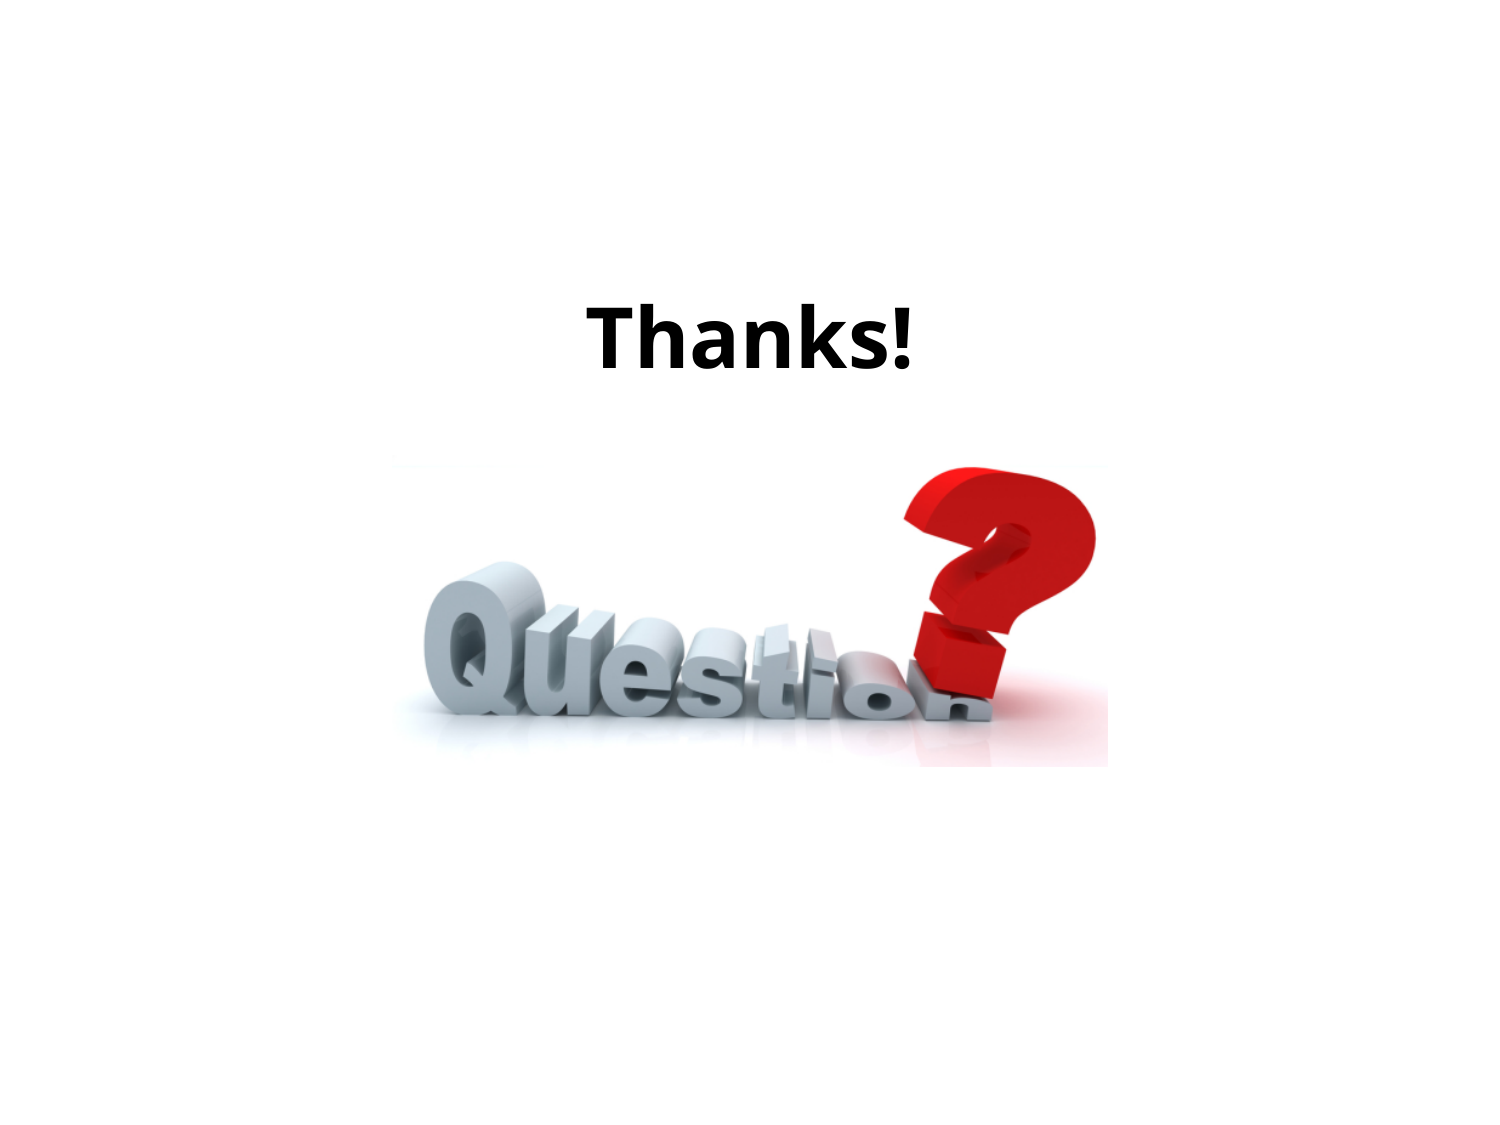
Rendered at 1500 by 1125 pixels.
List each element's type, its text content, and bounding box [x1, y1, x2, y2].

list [392, 455, 1108, 768]
title Thanks! [103, 259, 1397, 423]
